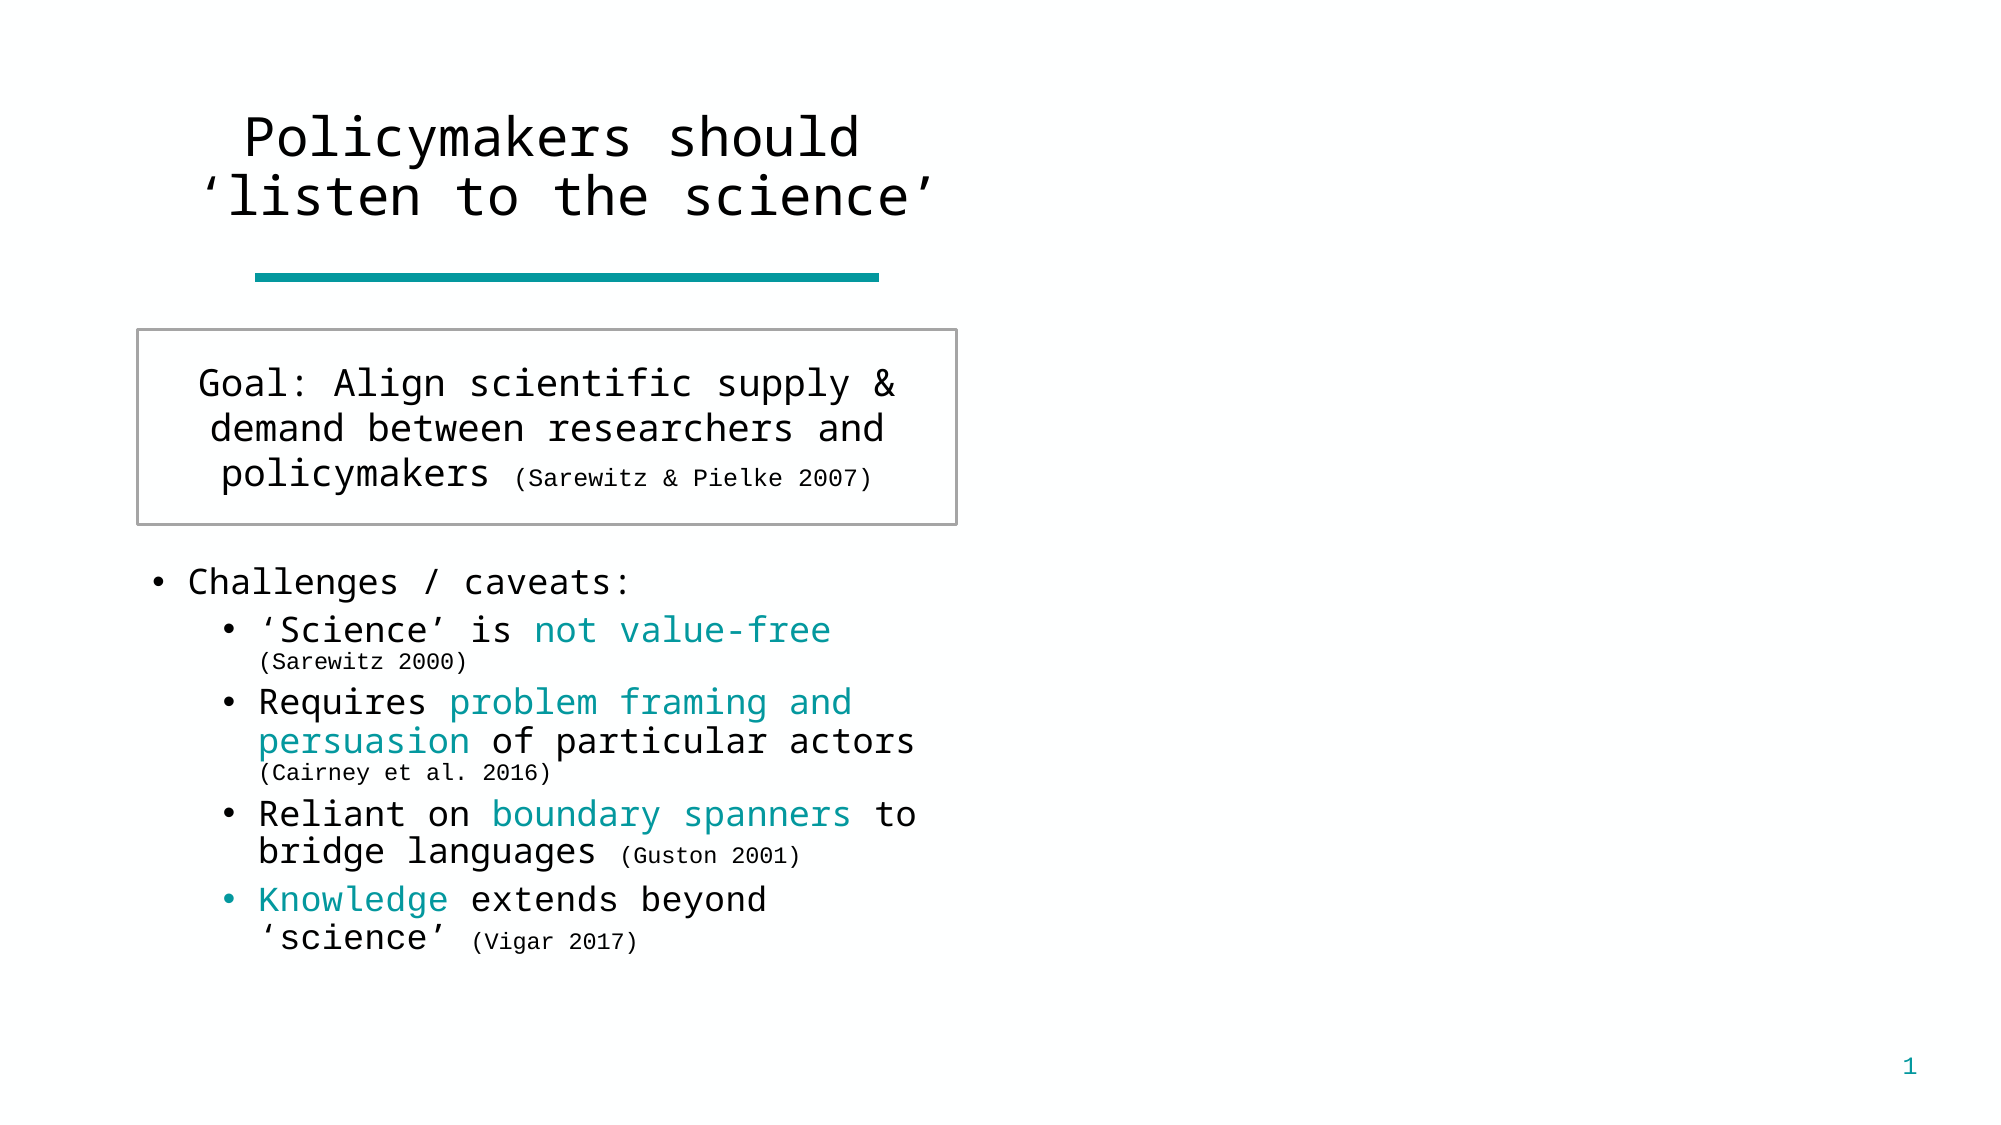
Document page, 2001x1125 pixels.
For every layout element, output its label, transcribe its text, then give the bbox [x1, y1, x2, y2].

title Policymakers should ‘listen to the science’ [137, 59, 1000, 278]
slide_number 1 [1482, 1035, 1933, 1096]
text_box Goal: Align scientific supply & demand between researchers and policymakers (Sarewitz & Pielke 2007) [137, 329, 957, 525]
list Challenges / caveats: ‘Science’ is not value-free (Sarewitz 2000) Requires problem framing and persuasion of particular actors (Cairney et al. 2016) Reliant on boundary spanners to bridge languages (Guston 2001) Knowledge extends beyond ‘science’ (Vigar 2017) [137, 525, 957, 967]
